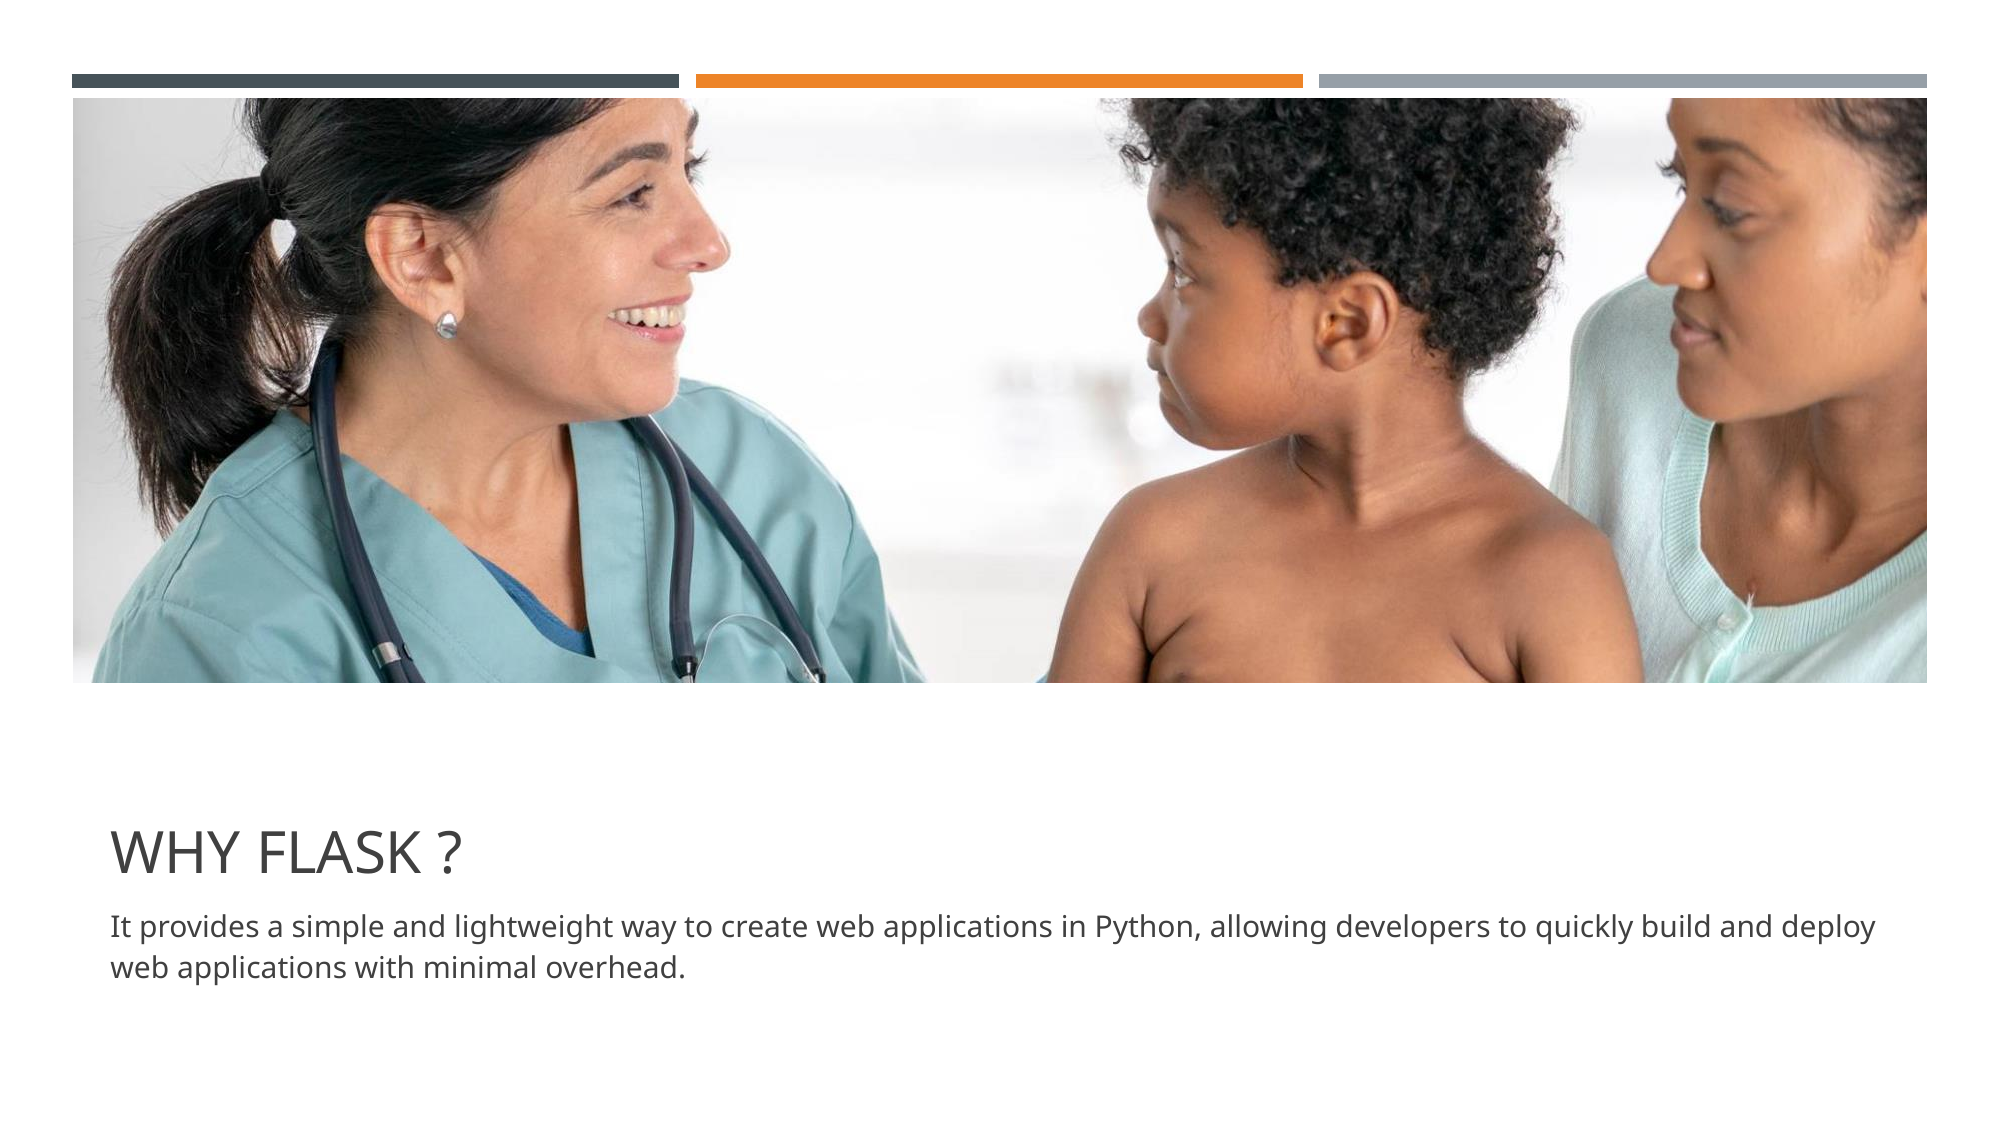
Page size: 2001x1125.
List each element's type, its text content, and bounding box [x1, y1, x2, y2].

title Why Flask ? [95, 709, 1899, 898]
picture [73, 98, 1927, 683]
subtitle It provides a simple and lightweight way to create web applications in Python, allowing developers to quickly build and deploy web applications with minimal overhead. [95, 898, 1899, 996]
